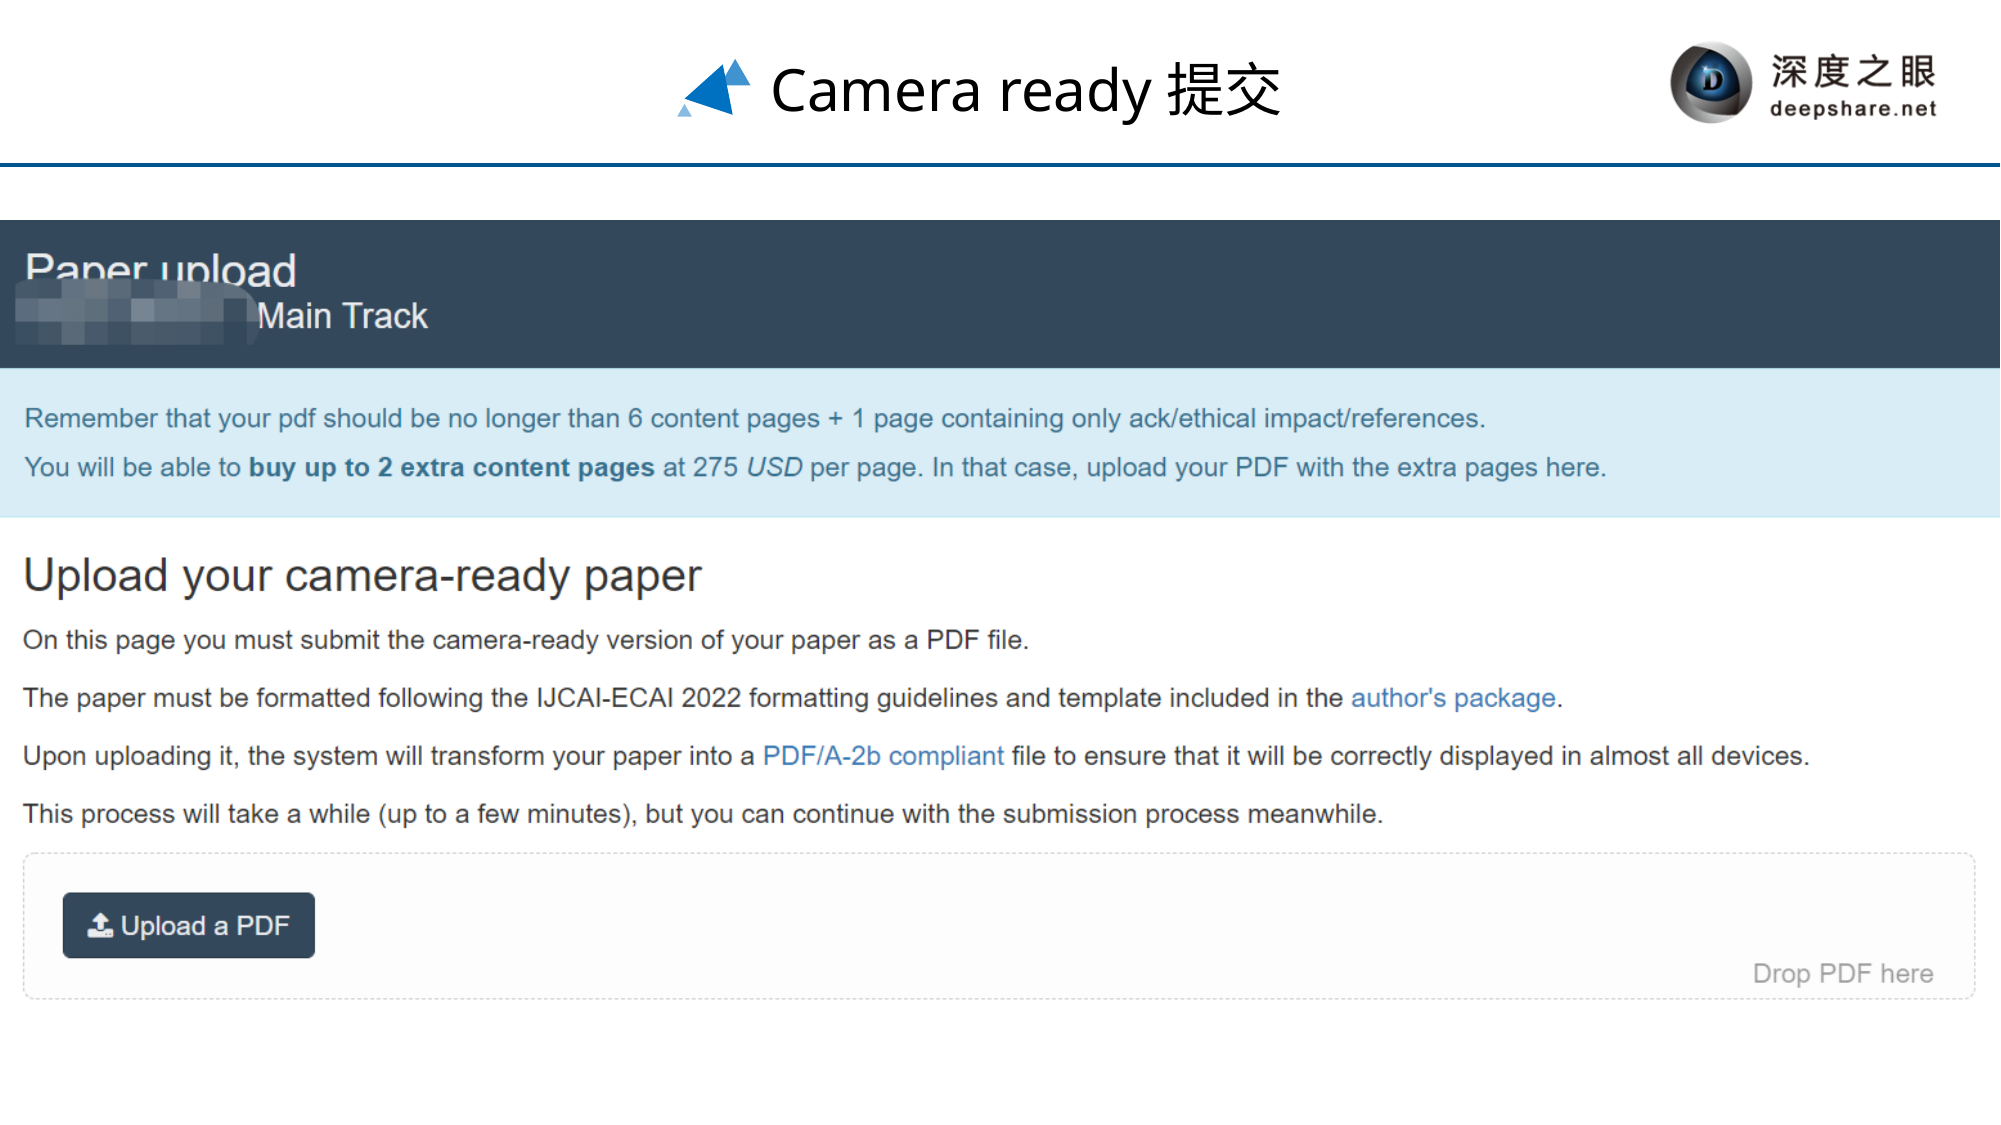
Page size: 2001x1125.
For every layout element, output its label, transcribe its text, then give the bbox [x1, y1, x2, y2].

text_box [677, 58, 751, 117]
picture [0, 0, 2001, 1125]
text_box Camera ready提交 [755, 45, 1532, 131]
